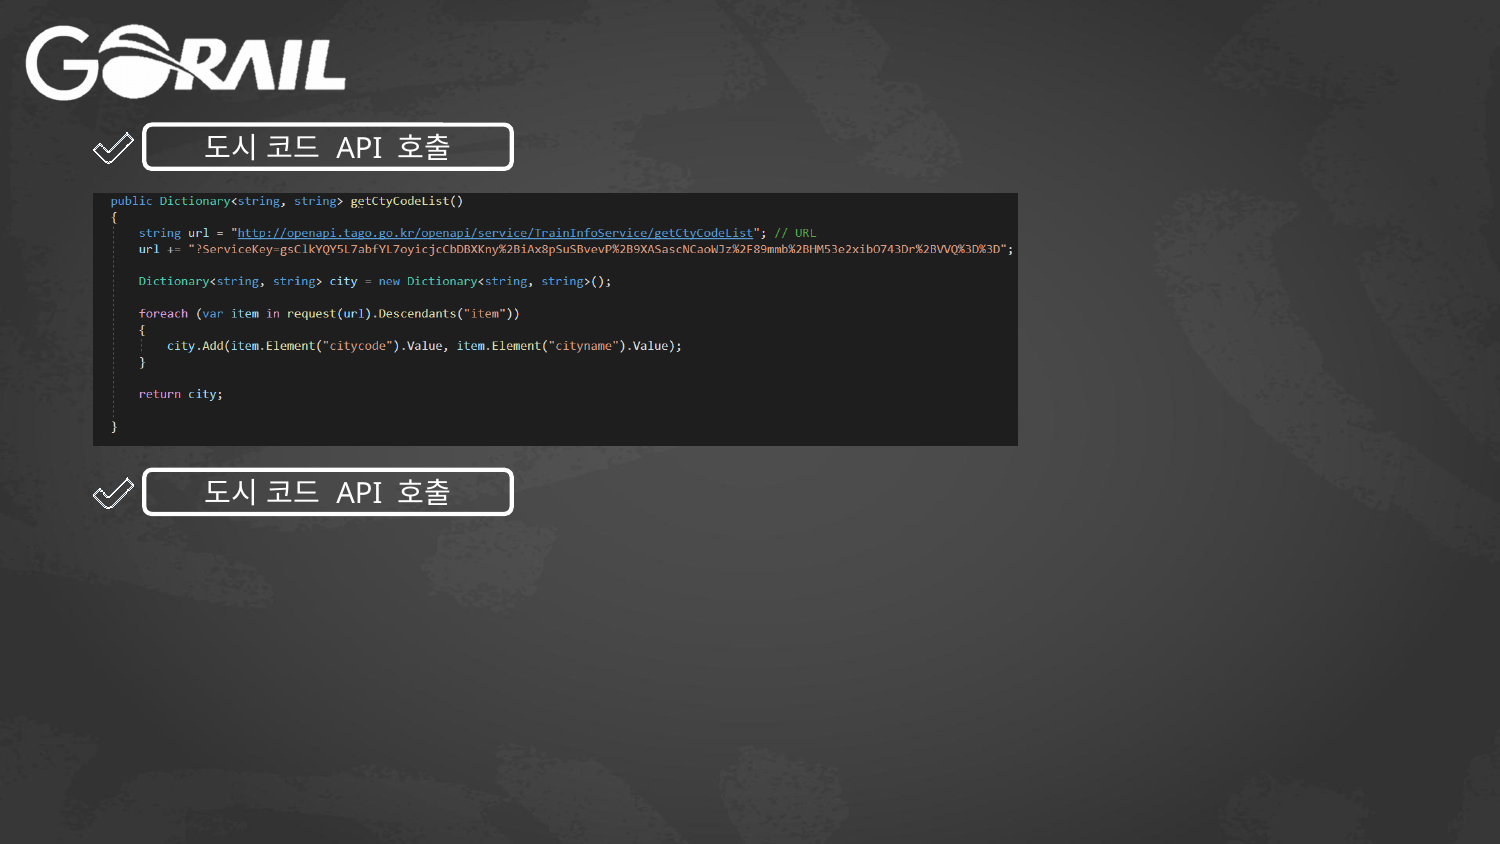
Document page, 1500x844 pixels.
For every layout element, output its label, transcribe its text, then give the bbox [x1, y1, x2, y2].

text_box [92, 477, 135, 509]
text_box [92, 132, 135, 164]
text_box 도시 코드 API 호출 [142, 122, 514, 171]
text_box 도시 코드 API 호출 [142, 467, 514, 517]
picture [0, 0, 1500, 844]
